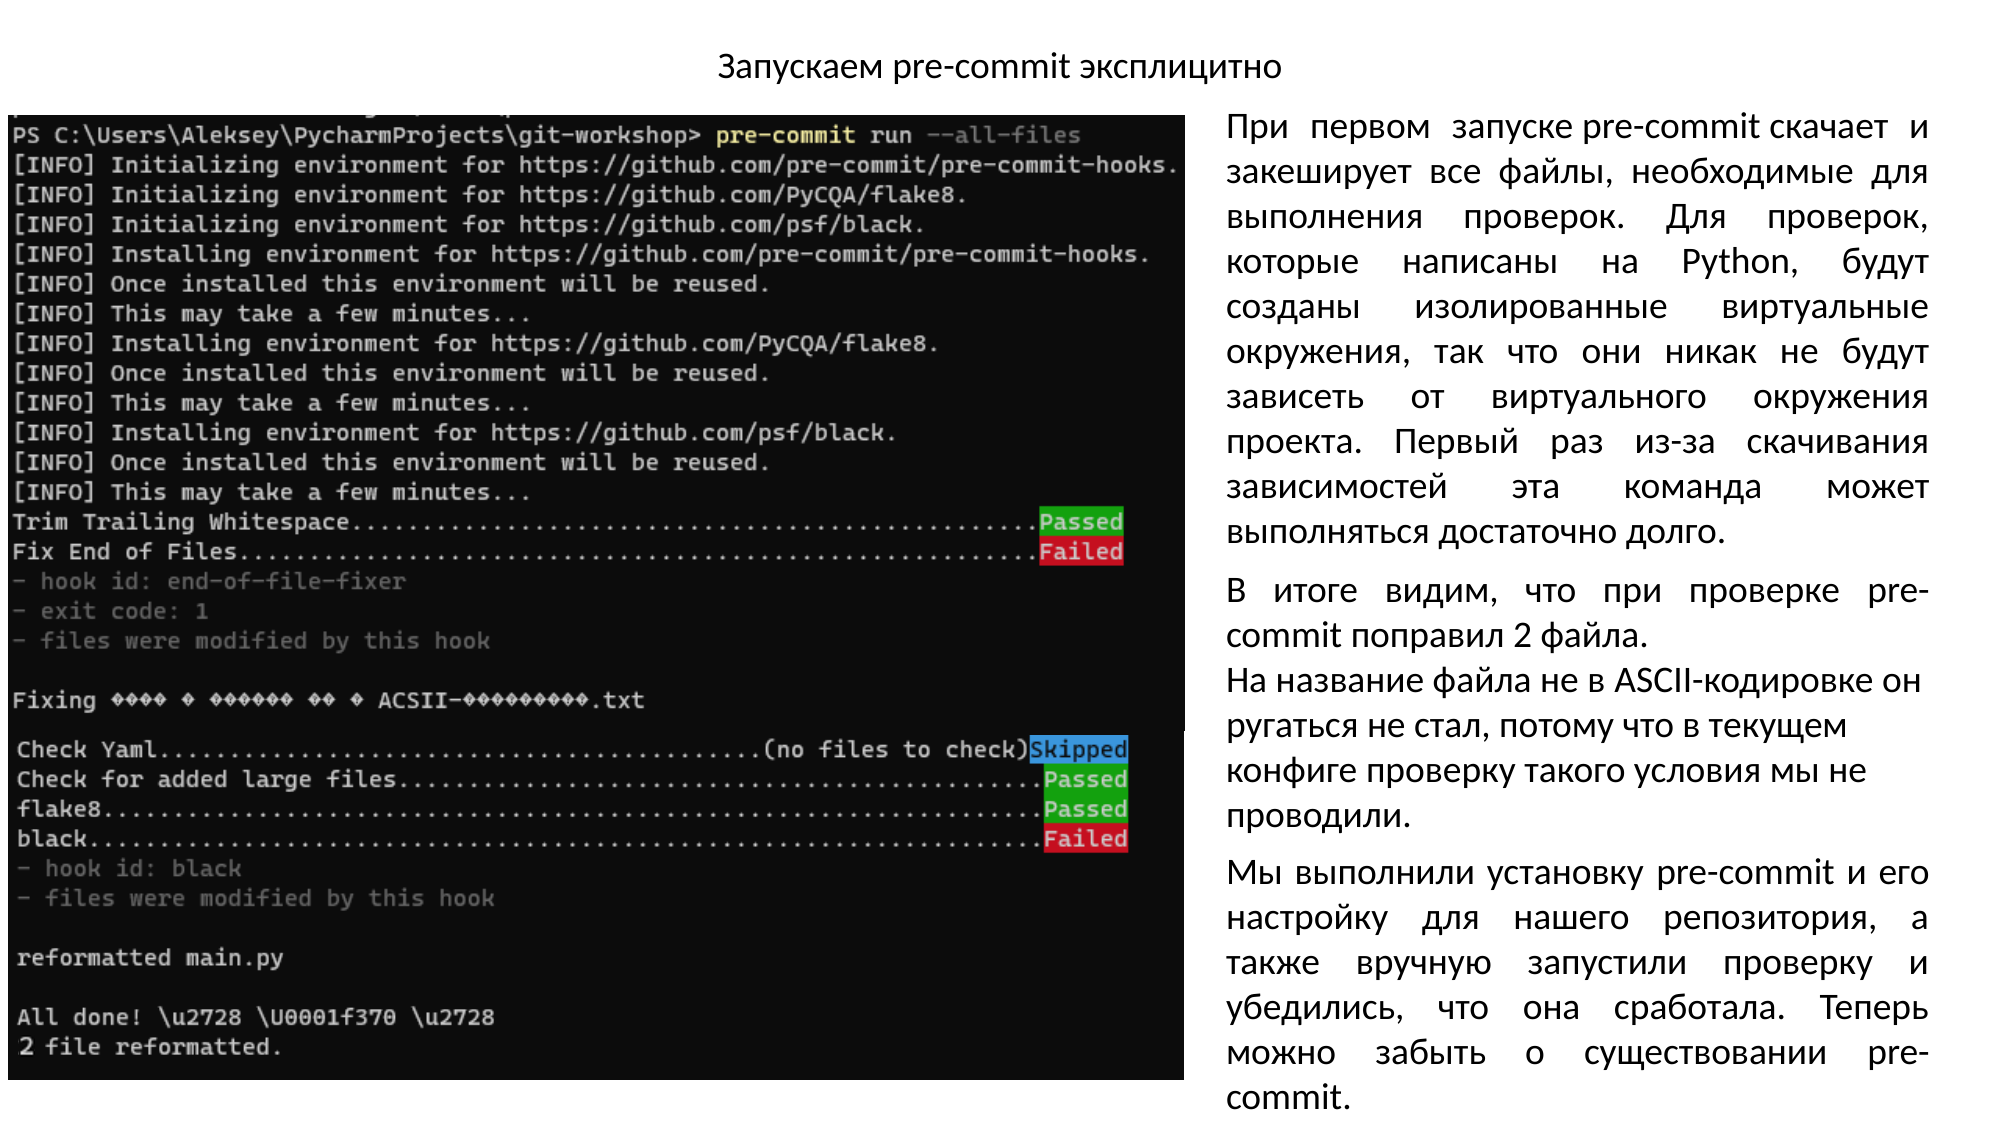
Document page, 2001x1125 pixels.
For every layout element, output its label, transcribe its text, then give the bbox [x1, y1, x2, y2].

text_box В итоге видим, что при проверке pre-commit поправил 2 файла. На название файла не в ASCII-кодировке он ругаться не стал, потому что в текущем конфиге проверку такого условия мы не проводили. [1597, 557, 1945, 839]
text_box Запускаем pre-commit эксплицитно [440, 33, 1560, 93]
text_box При первом запуске pre-commit скачает и закеширует все файлы, необходимые для выполнения проверок. Для проверок, которые написаны на Python, будут созданы изолированные виртуальные окружения, так что они никак не будут зависеть от виртуального окружения проекта. Первый раз из-за скачивания зависимостей эта команда может выполняться достаточно долго. [1211, 93, 1945, 557]
text_box Мы выполнили установку pre-commit и его настройку для нашего репозитория, а также вручную запустили проверку и убедились, что она сработала. Теперь можно забыть о существовании pre-commit. [1211, 839, 1945, 1125]
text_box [8, 115, 1597, 1080]
